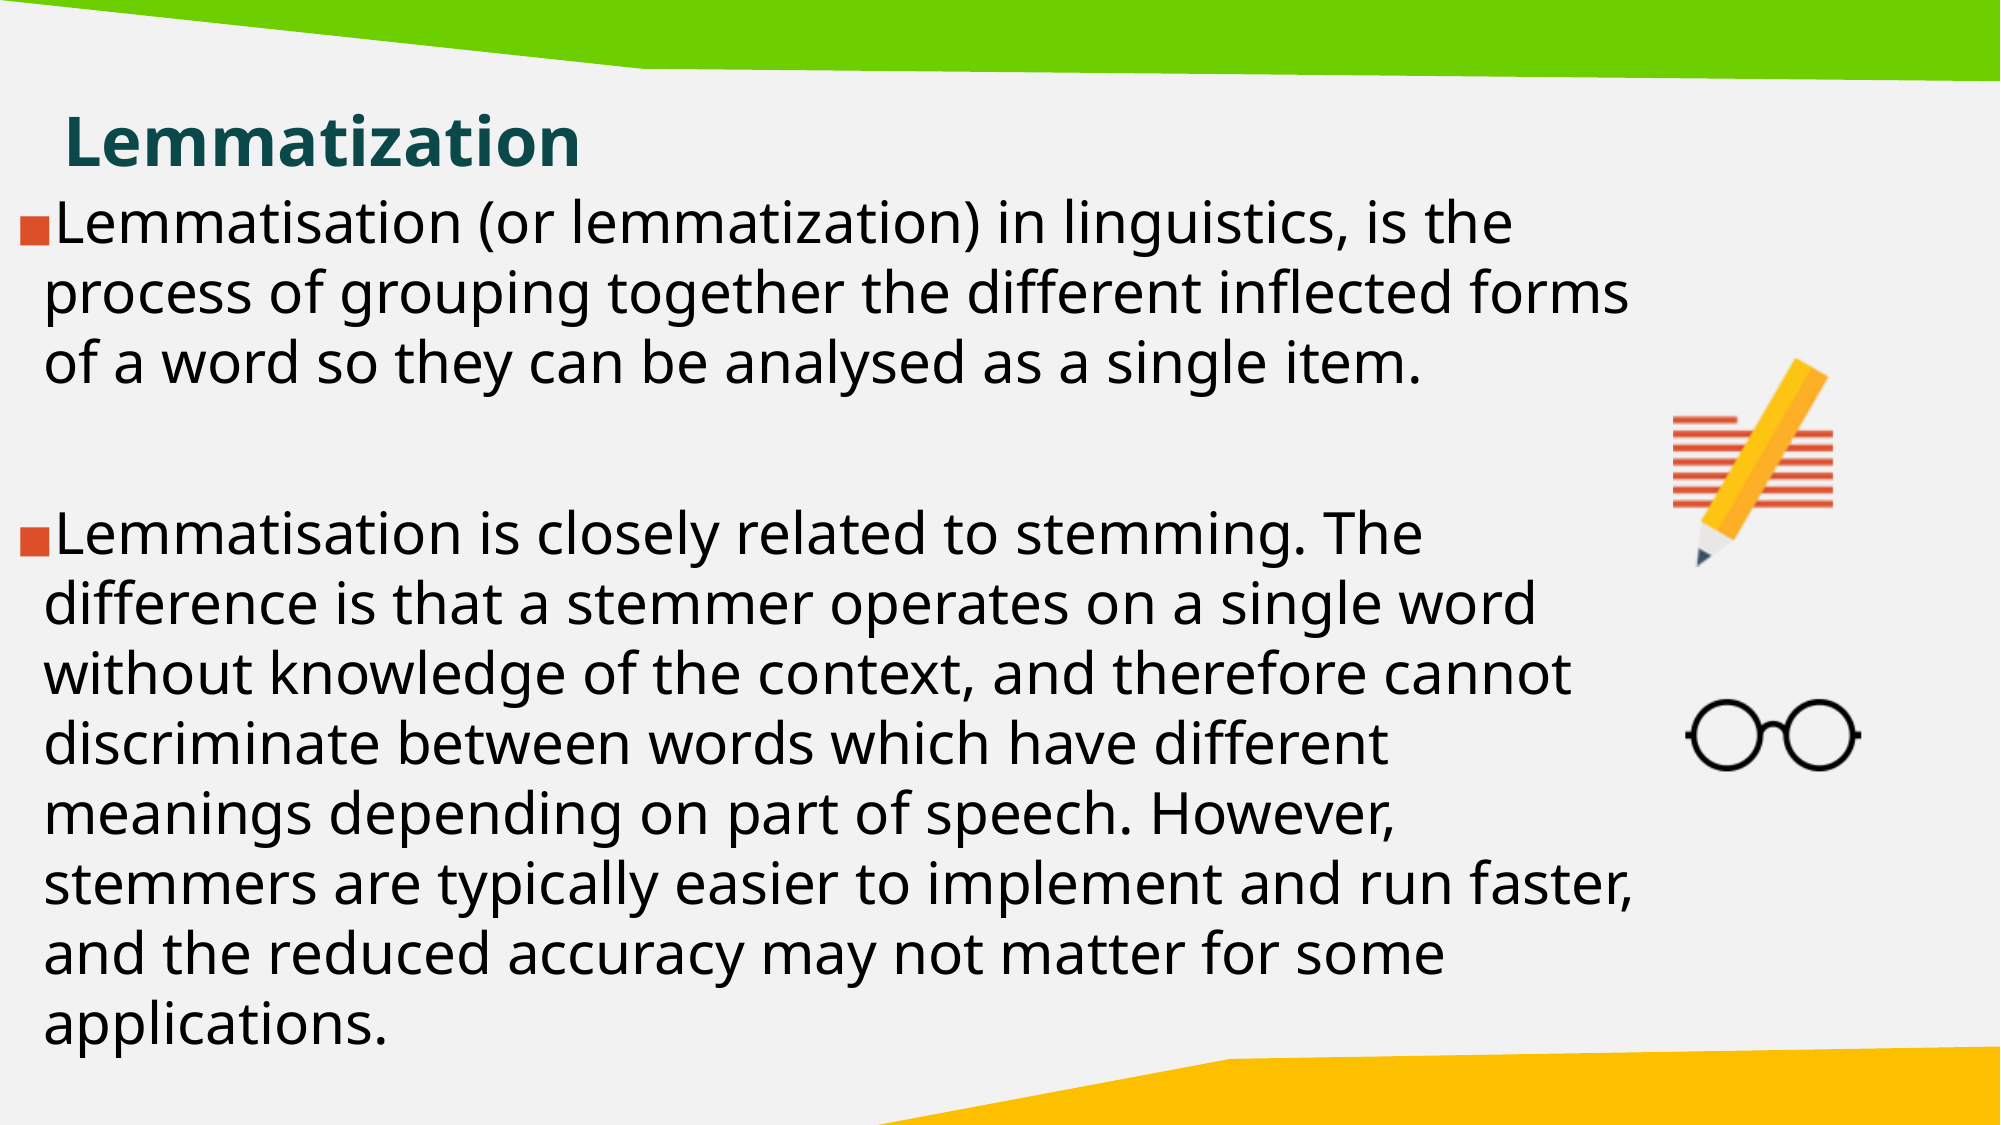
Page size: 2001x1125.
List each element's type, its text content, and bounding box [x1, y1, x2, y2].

text_box [0, 0, 2000, 83]
text_box [871, 1045, 2000, 1125]
title Lemmatization [48, 111, 1774, 178]
list Lemmatisation (or lemmatization) in linguistics, is the process of grouping together the different inflected forms of a word so they can be analysed as a single item. Lemmatisation is closely related to stemming. The difference is that a stemmer operates on a single word without knowledge of the context, and therefore cannot discriminate between words which have different meanings depending on part of speech. However, stemmers are typically easier to implement and run faster, and the reduced accuracy may not matter for some applications. [0, 177, 1674, 1031]
picture [1673, 358, 1882, 567]
picture [1673, 635, 1874, 836]
